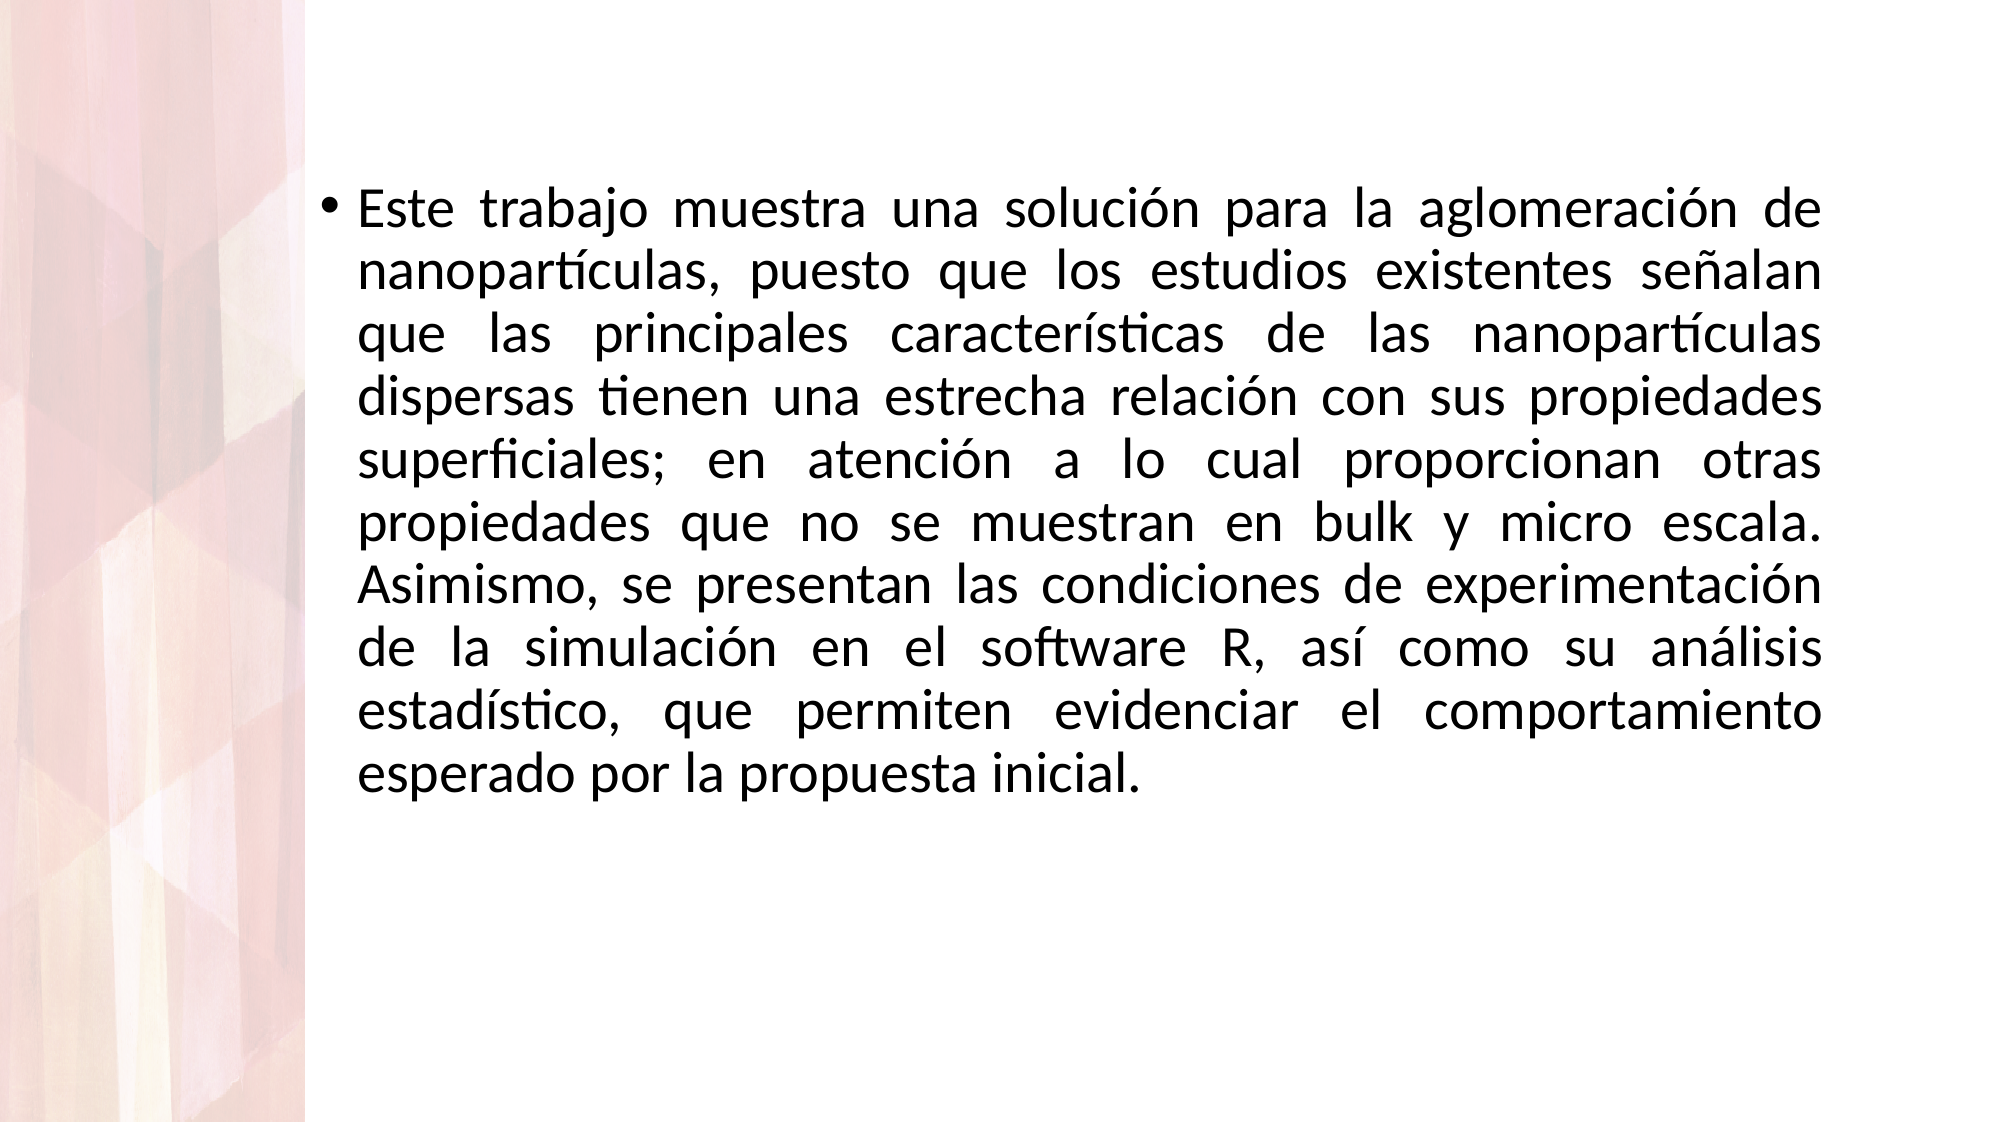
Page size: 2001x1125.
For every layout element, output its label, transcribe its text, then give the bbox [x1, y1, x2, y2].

list Este trabajo muestra una solución para la aglomeración de nanopartículas, puesto que los estudios existentes señalan que las principales características de las nanopartículas dispersas tienen una estrecha relación con sus propiedades superficiales; en atención a lo cual proporcionan otras propiedades que no se muestran en bulk y micro escala. Asimismo, se presentan las condiciones de experimentación de la simulación en el software R, así como su análisis estadístico, que permiten evidenciar el comportamiento esperado por la propuesta inicial. [305, 169, 1839, 883]
picture [0, 0, 305, 1123]
